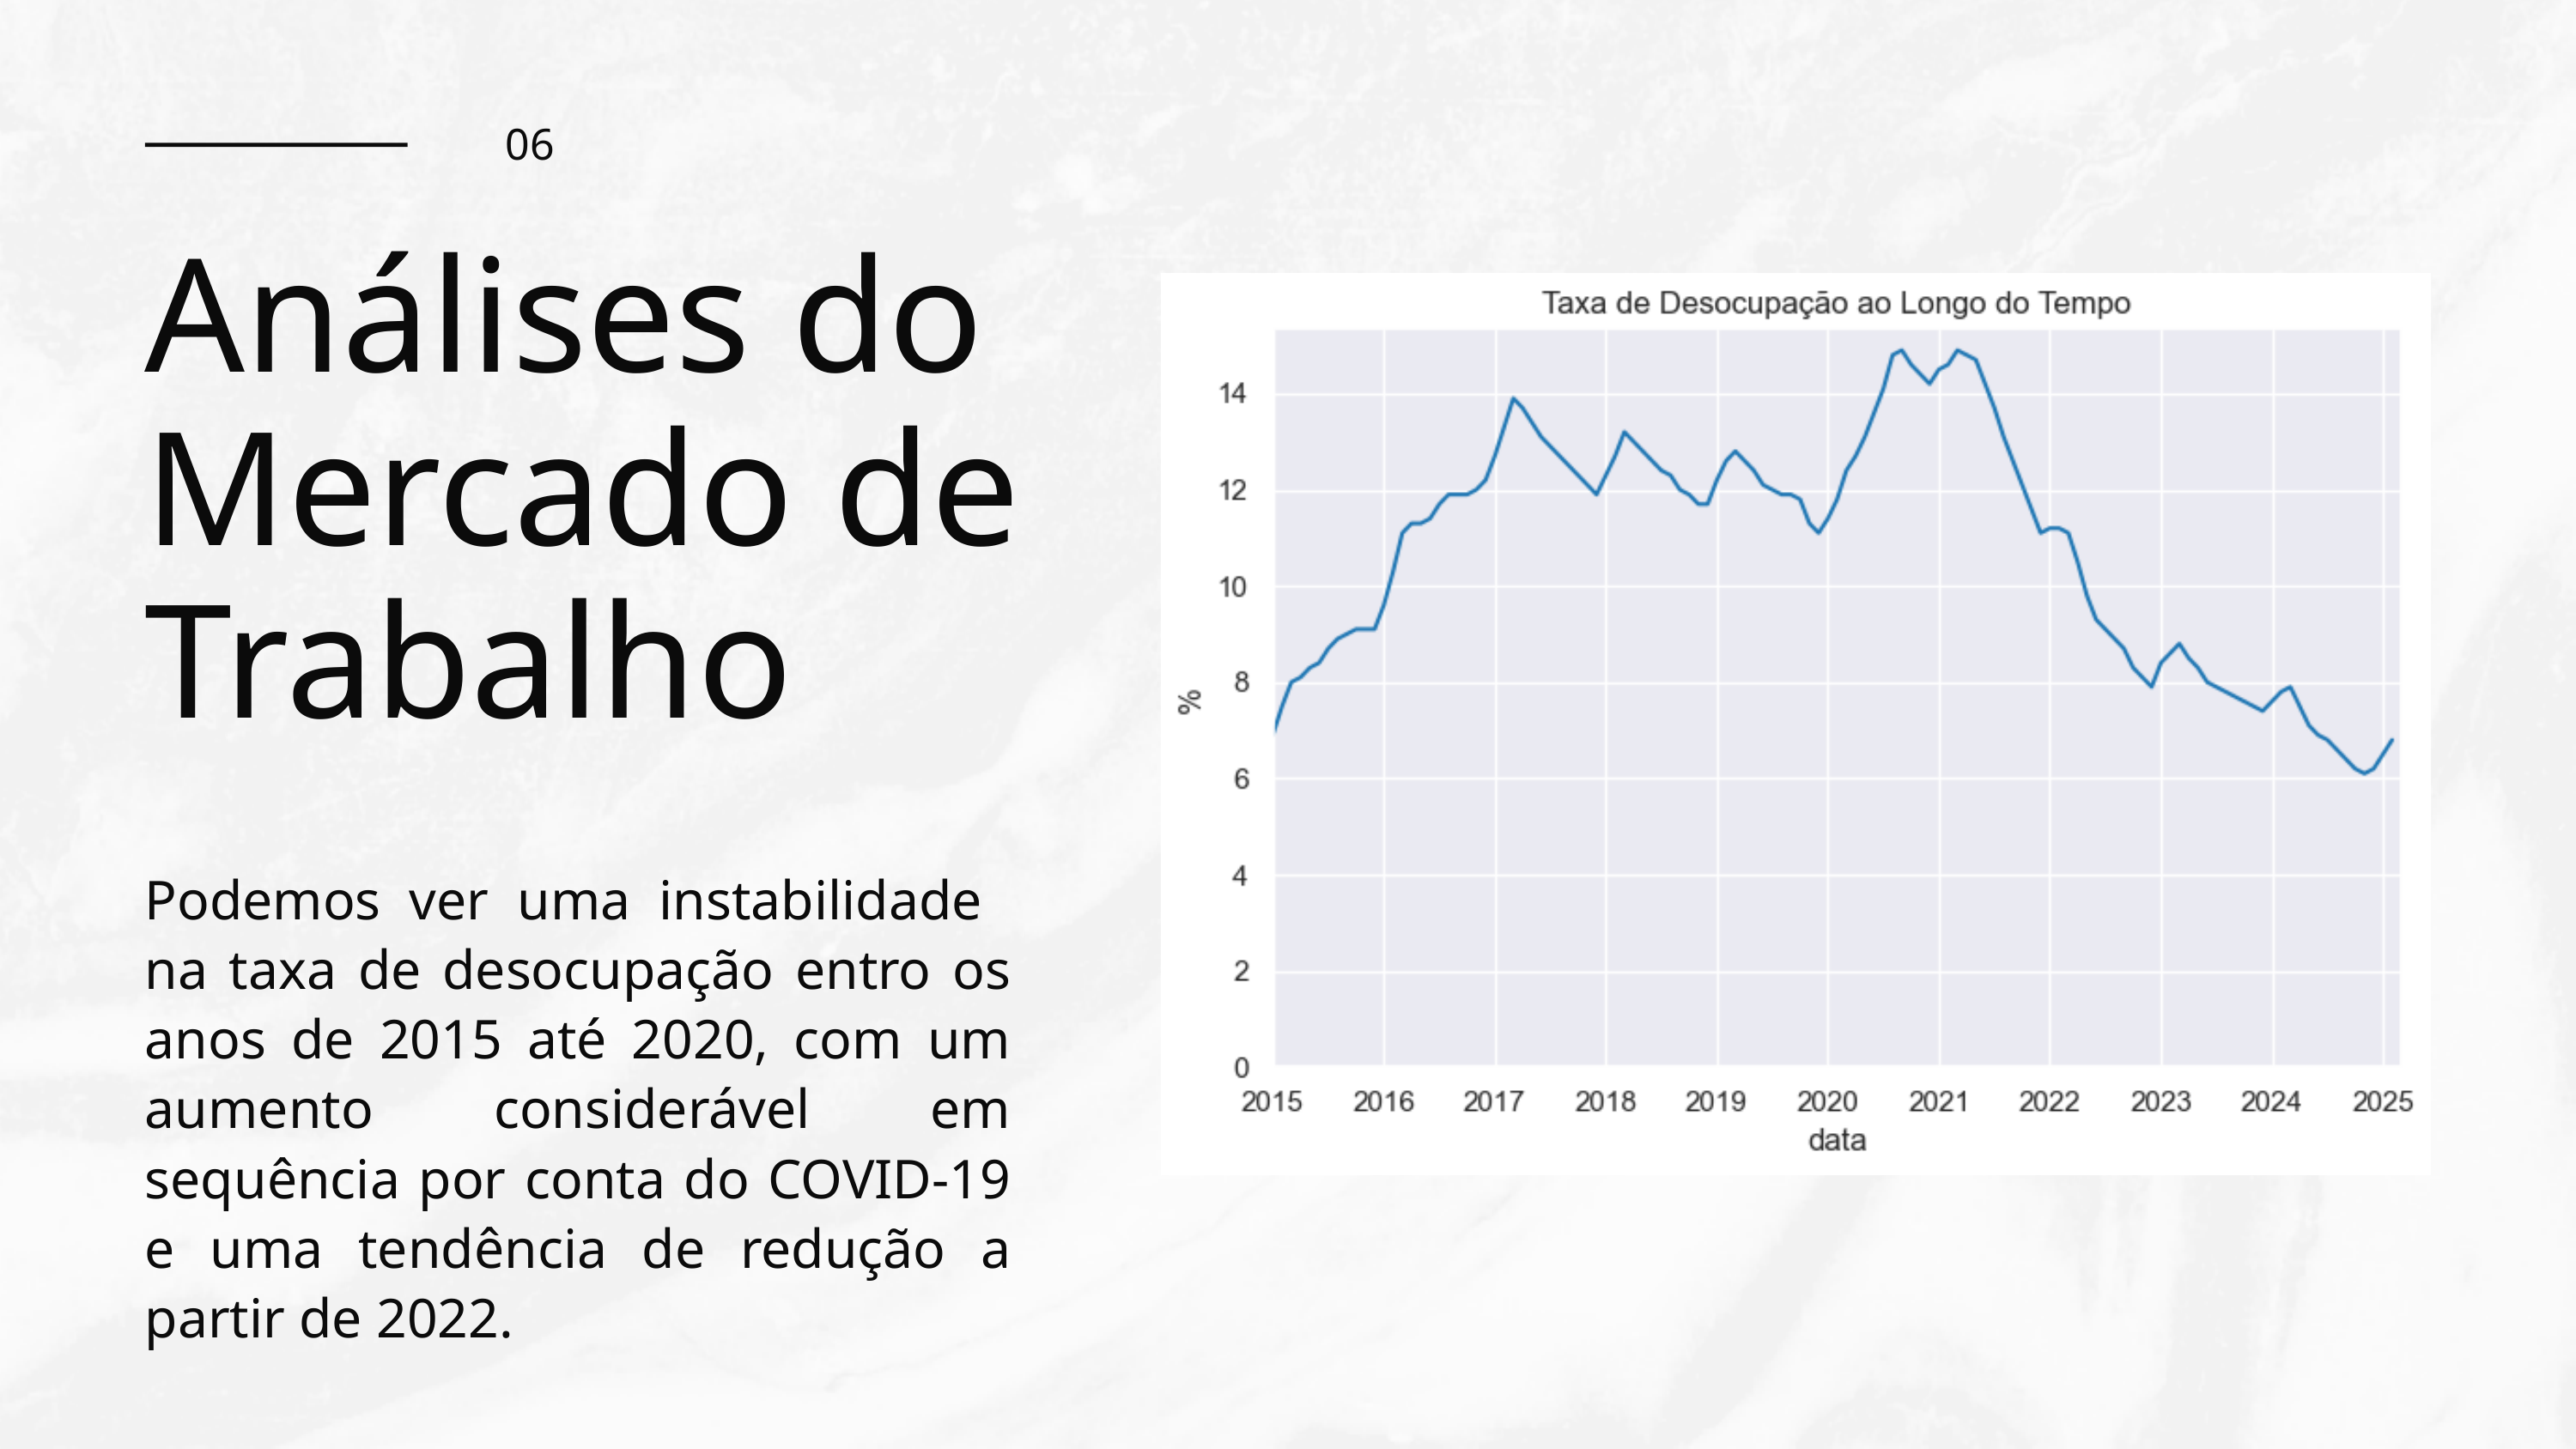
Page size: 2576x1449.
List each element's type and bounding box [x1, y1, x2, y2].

text_box [144, 118, 1182, 171]
text_box [144, 221, 1162, 1277]
text_box [0, 0, 2576, 1449]
text_box [1164, 273, 2432, 1175]
